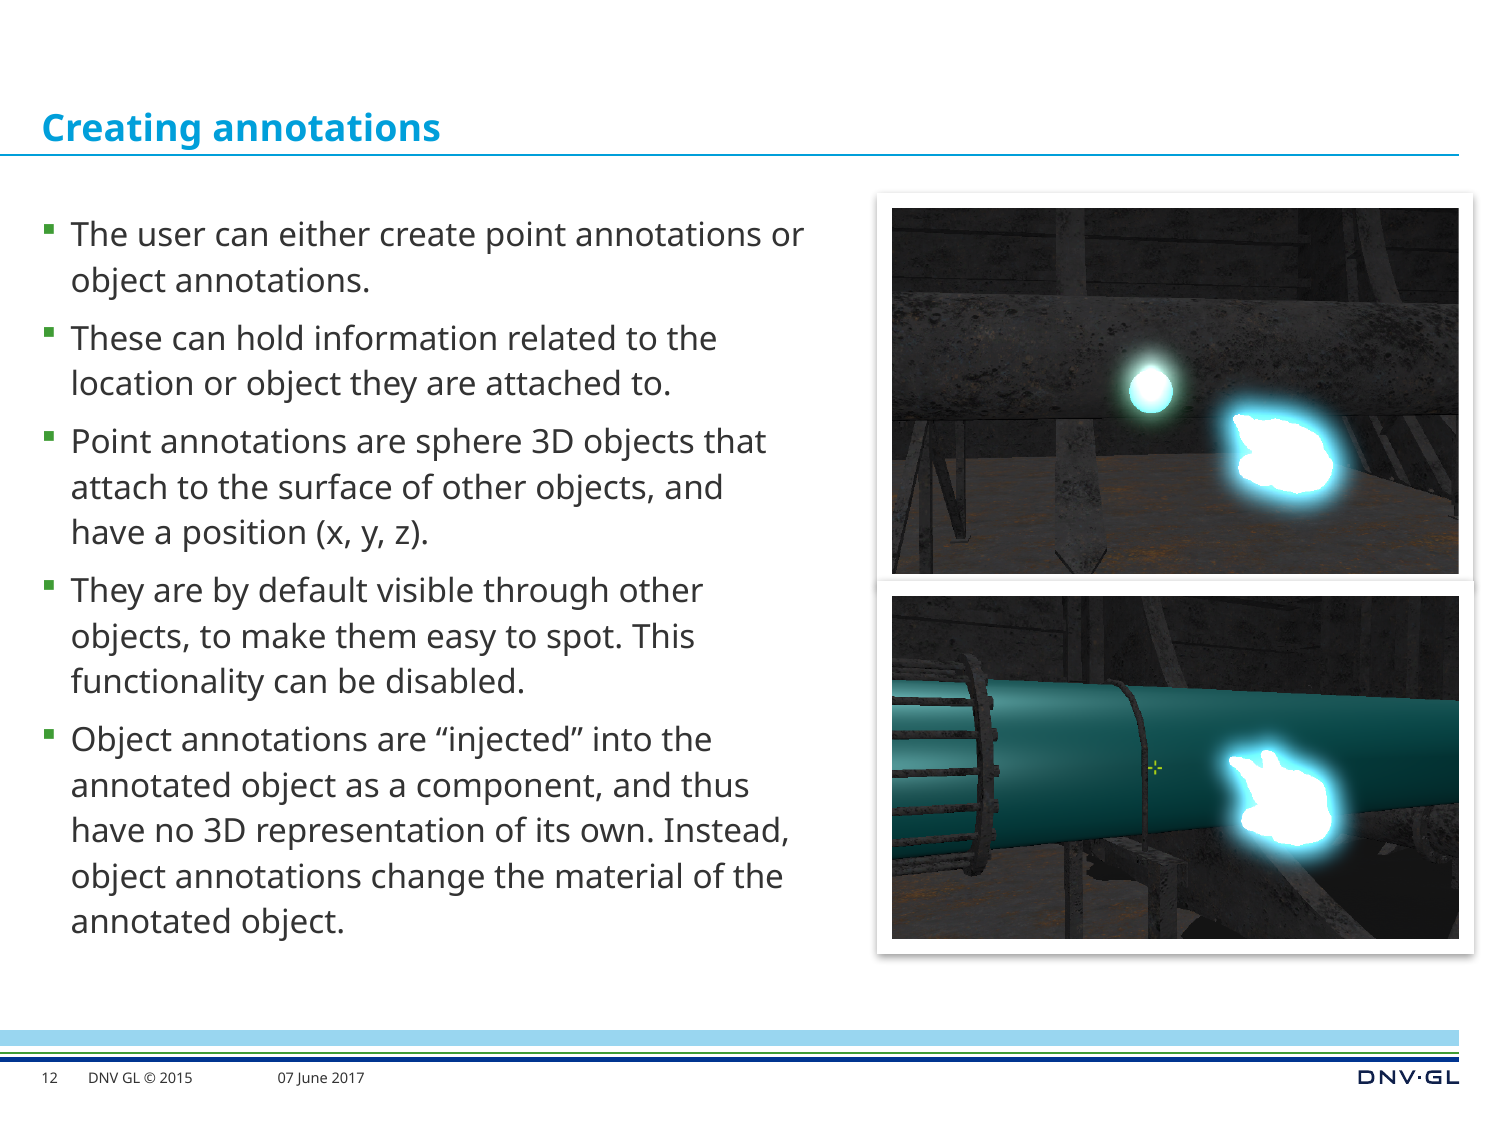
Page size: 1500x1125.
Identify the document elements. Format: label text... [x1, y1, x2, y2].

slide_number 12 [41, 1069, 81, 1099]
picture [891, 207, 1459, 574]
title Creating annotations [41, 39, 1459, 150]
picture [891, 595, 1460, 940]
list The user can either create point annotations or object annotations. These can hold information related to the location or object they are attached to. Point annotations are sphere 3D objects that attach to the surface of other objects, and have a position (x, y, z). They are by default visible through other objects, to make them easy to spot. This functionality can be disabled. Object annotations are “injected” into the annotated object as a component, and thus have no 3D representation of its own. Instead, object annotations change the material of the annotated object. [41, 208, 809, 983]
